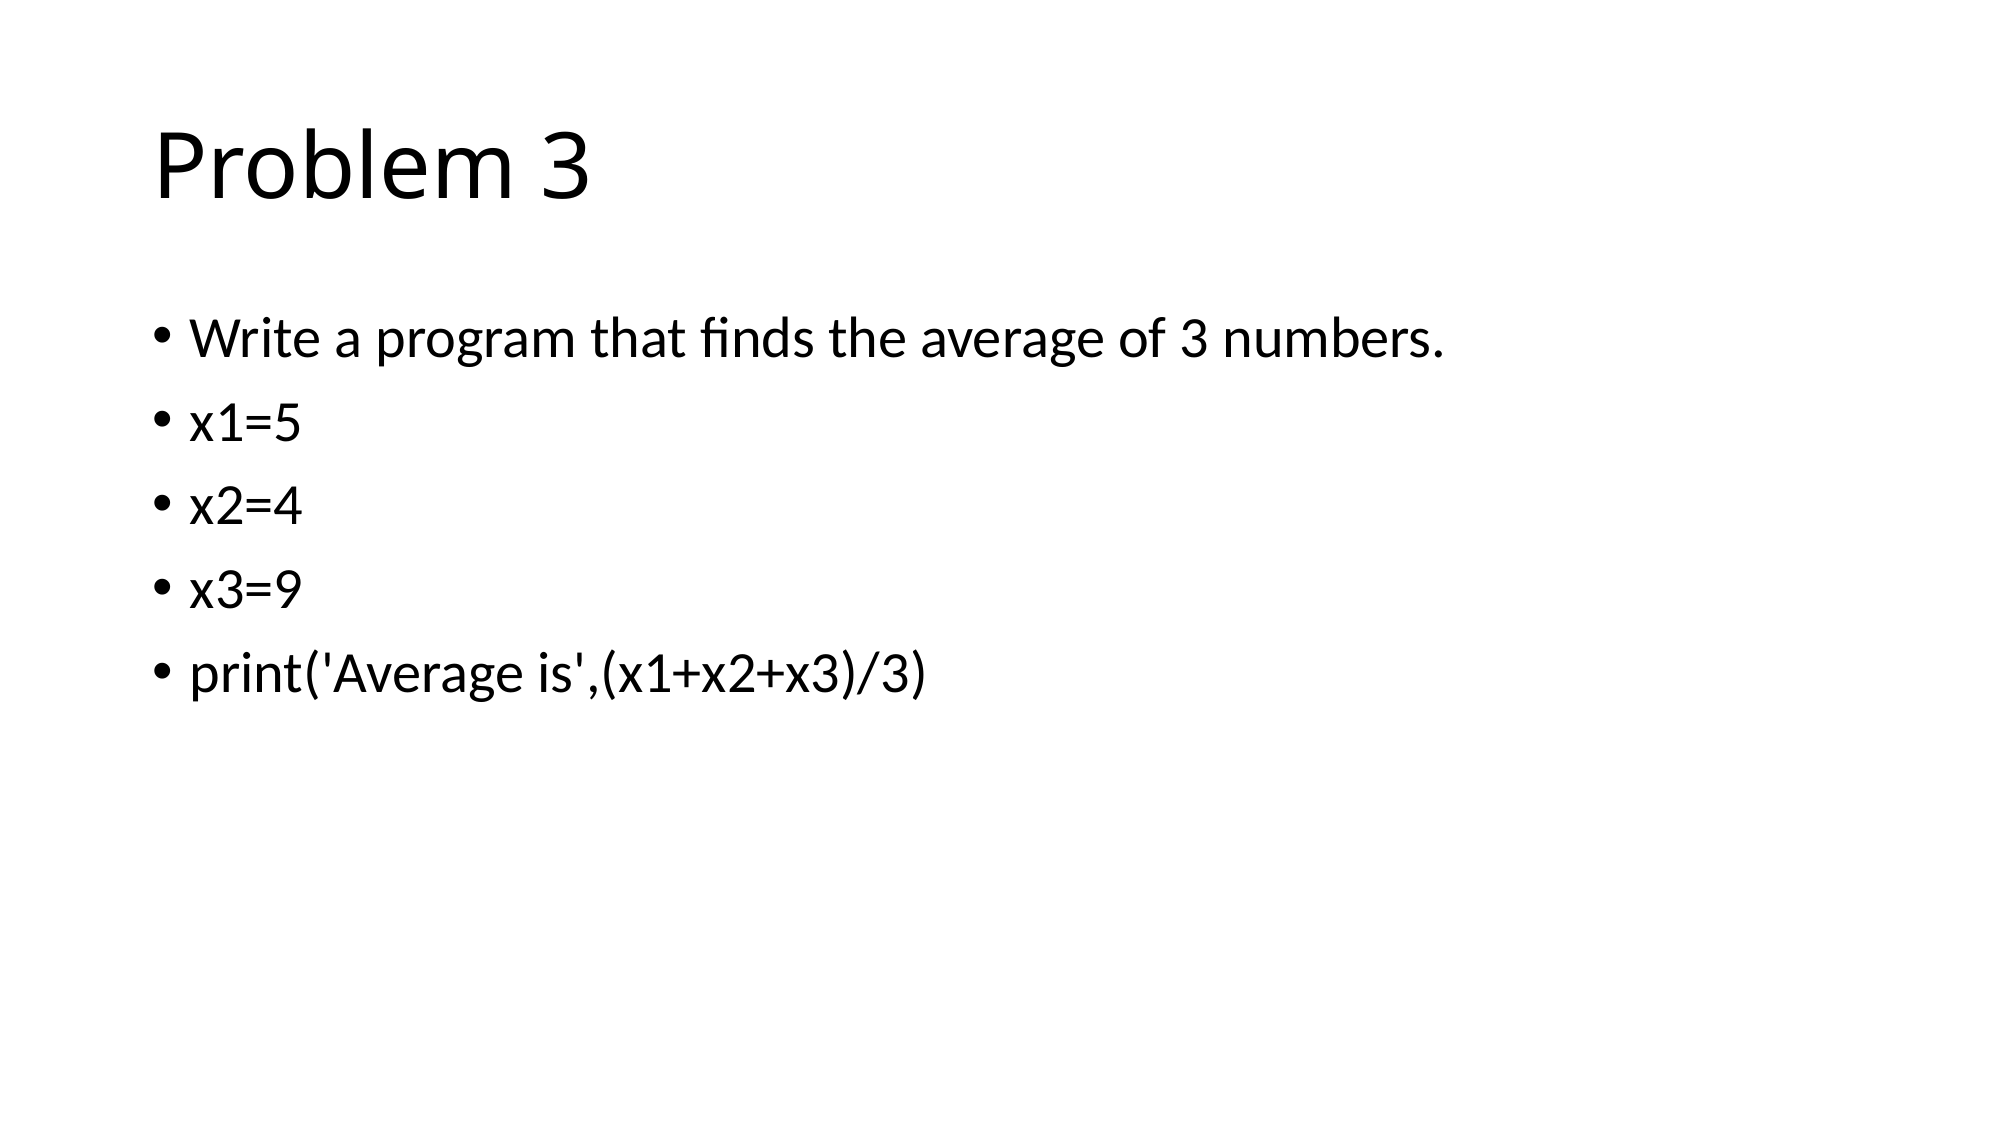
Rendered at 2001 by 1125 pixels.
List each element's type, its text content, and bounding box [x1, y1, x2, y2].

title Problem 3 [137, 59, 1863, 278]
list Write a program that finds the average of 3 numbers. x1=5 x2=4 x3=9 print('Average is',(x1+x2+x3)/3) [137, 299, 1863, 1014]
